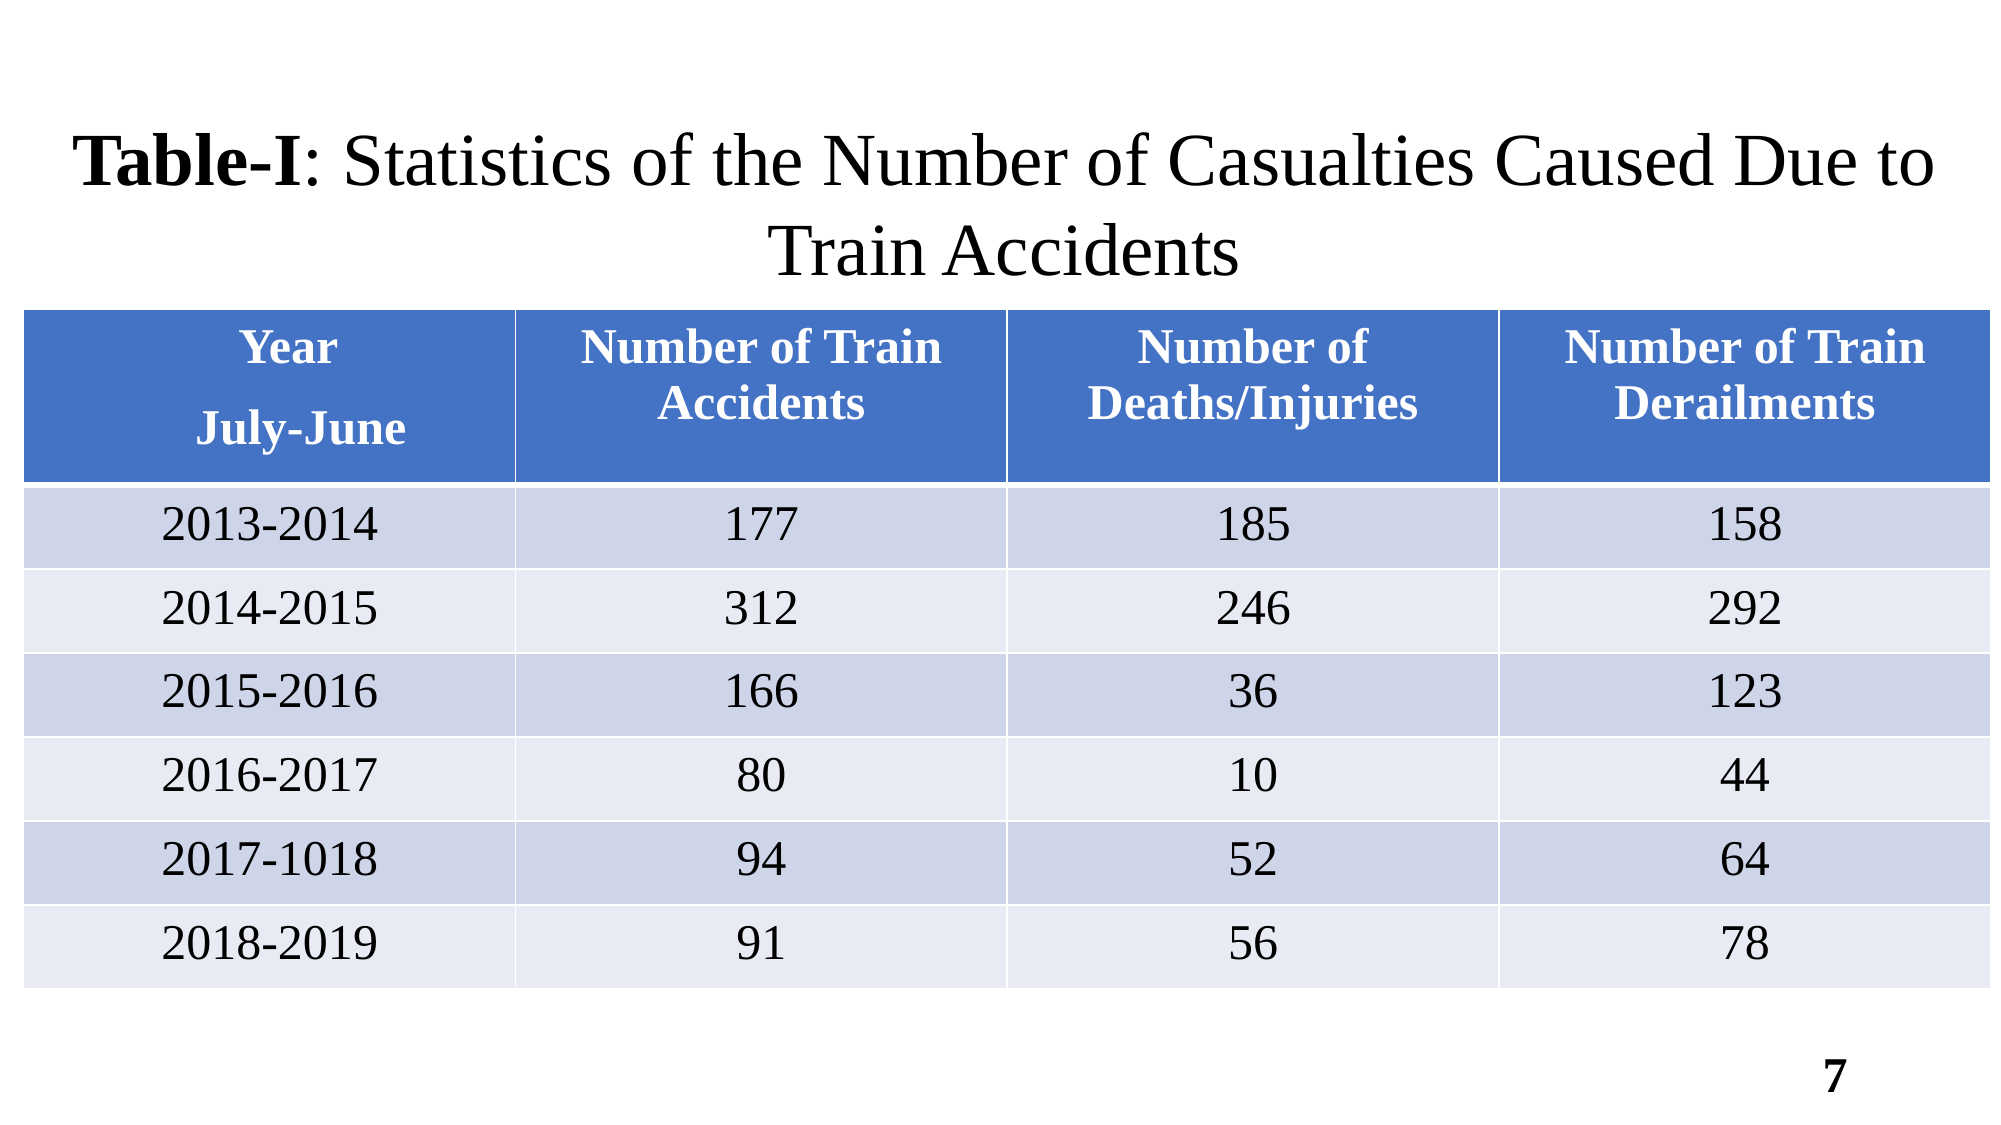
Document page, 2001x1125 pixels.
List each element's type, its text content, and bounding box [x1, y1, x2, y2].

table_cell 177 [516, 488, 1006, 568]
table_cell 2015-2016 [24, 654, 515, 736]
table_cell 2014-2015 [24, 570, 515, 652]
table_cell 158 [1500, 488, 1990, 568]
table_cell 52 [1008, 822, 1498, 904]
table_cell 2018-2019 [24, 906, 515, 988]
table_cell 78 [1500, 906, 1990, 988]
table_cell 80 [516, 738, 1006, 820]
table_header Number of Deaths/Injuries [1008, 343, 1498, 482]
table_cell 2016-2017 [24, 738, 515, 820]
table_cell 64 [1500, 822, 1990, 904]
table_cell 246 [1008, 570, 1498, 652]
table_header Year July-June [24, 343, 515, 482]
text_box Table-I: Statistics of the Number of Casualties Caused Due to Train Accidents [8, 102, 2000, 343]
table_cell 166 [516, 654, 1006, 736]
table_header Number of Train Derailments [1500, 343, 1990, 482]
table_cell 56 [1008, 906, 1498, 988]
slide_number 7 [1412, 1042, 1863, 1103]
table_cell 123 [1500, 654, 1990, 736]
table_cell 36 [1008, 654, 1498, 736]
table_header Number of Train Accidents [516, 343, 1006, 482]
table_cell 2017-1018 [24, 822, 515, 904]
table_cell 185 [1008, 488, 1498, 568]
table_cell 91 [516, 906, 1006, 988]
table_cell 94 [516, 822, 1006, 904]
table_cell 10 [1008, 738, 1498, 820]
table_cell 312 [516, 570, 1006, 652]
table_cell 292 [1500, 570, 1990, 652]
table_cell 2013-2014 [24, 488, 515, 568]
table_cell 44 [1500, 738, 1990, 820]
